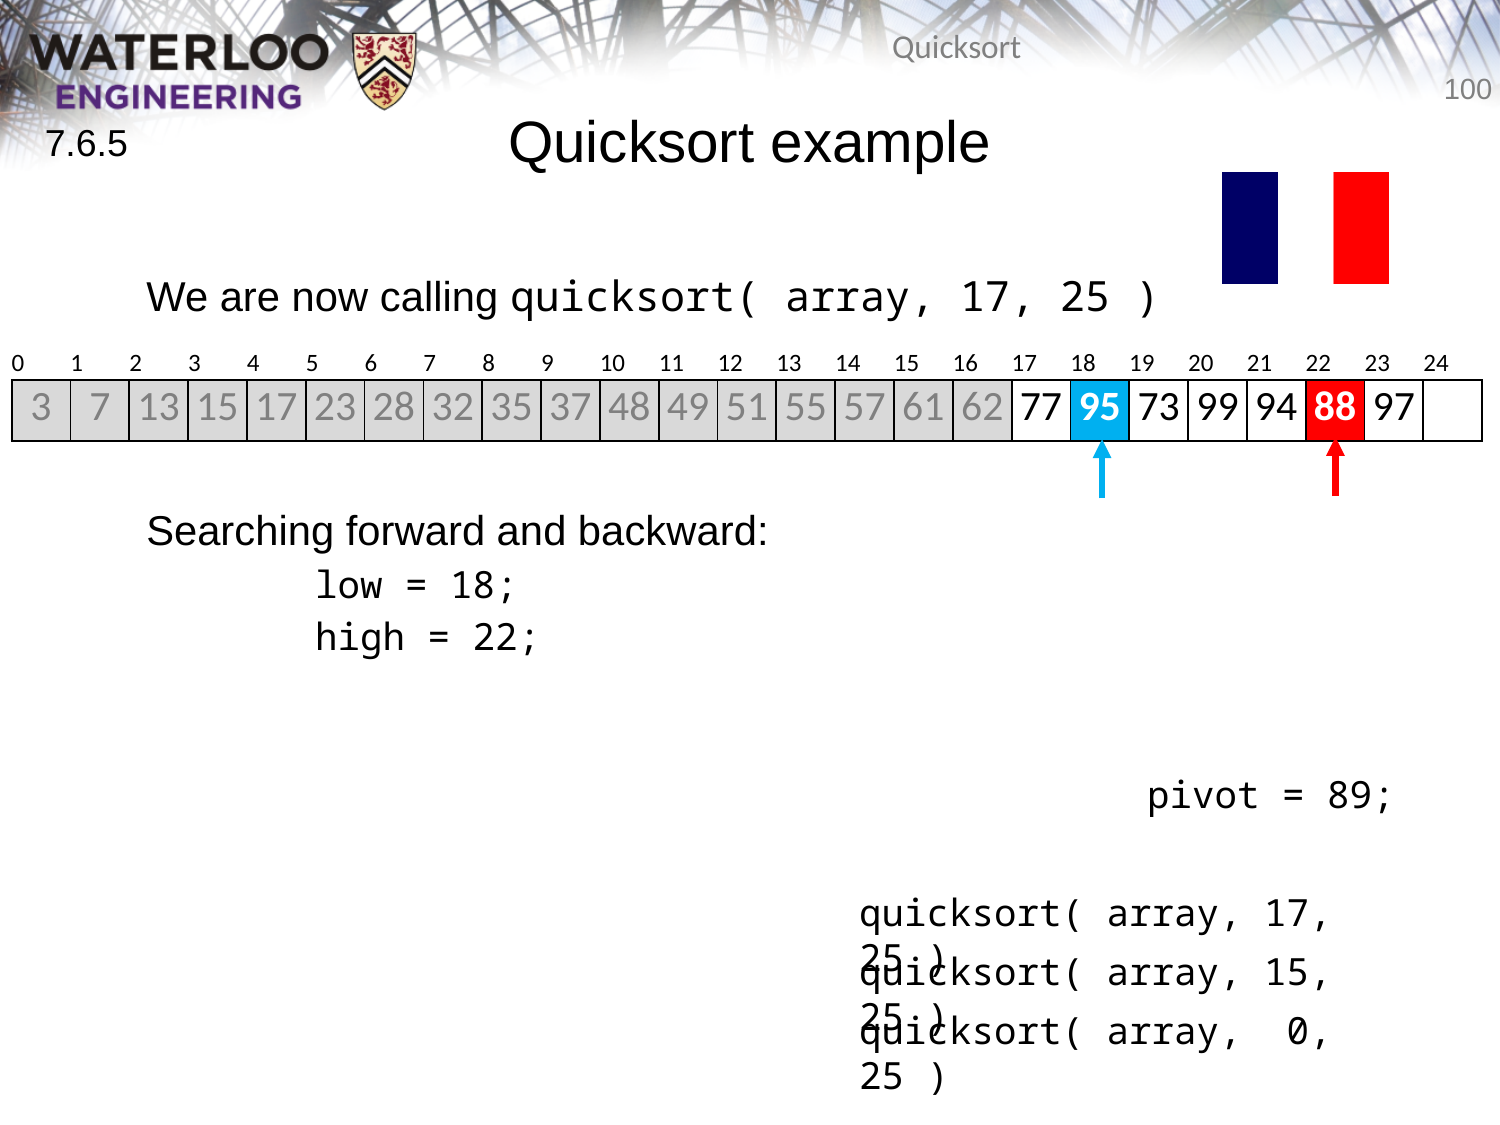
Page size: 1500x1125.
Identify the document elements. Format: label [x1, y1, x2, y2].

table_cell [1189, 381, 1246, 440]
table_cell [718, 381, 775, 440]
table_cell [1424, 381, 1481, 440]
table_cell [189, 381, 246, 440]
table_cell [836, 381, 893, 440]
table_cell [954, 381, 1011, 440]
text_box [30, 111, 143, 172]
table_cell [1013, 381, 1070, 440]
table_cell [660, 381, 717, 440]
table_cell [13, 381, 70, 440]
table_cell [424, 381, 481, 440]
table_cell [1365, 381, 1422, 440]
table_cell [1307, 381, 1364, 440]
text_box [844, 881, 1447, 1105]
table_cell [483, 381, 540, 440]
table_cell [895, 381, 952, 440]
list [74, 262, 1426, 350]
title [74, 44, 1426, 233]
table_cell [601, 381, 658, 440]
table_cell [130, 381, 187, 440]
table_cell [365, 381, 423, 440]
text_box [1132, 763, 1410, 823]
table_header [12, 350, 1482, 379]
table_cell [307, 381, 364, 440]
table_cell [1071, 381, 1128, 440]
table_cell [777, 381, 834, 440]
table_cell [71, 381, 128, 440]
table_cell [248, 381, 305, 440]
table_cell [1130, 381, 1187, 440]
picture [0, 0, 1500, 1125]
table_cell [542, 381, 599, 440]
list [74, 442, 1426, 1006]
table_cell [1248, 381, 1305, 440]
